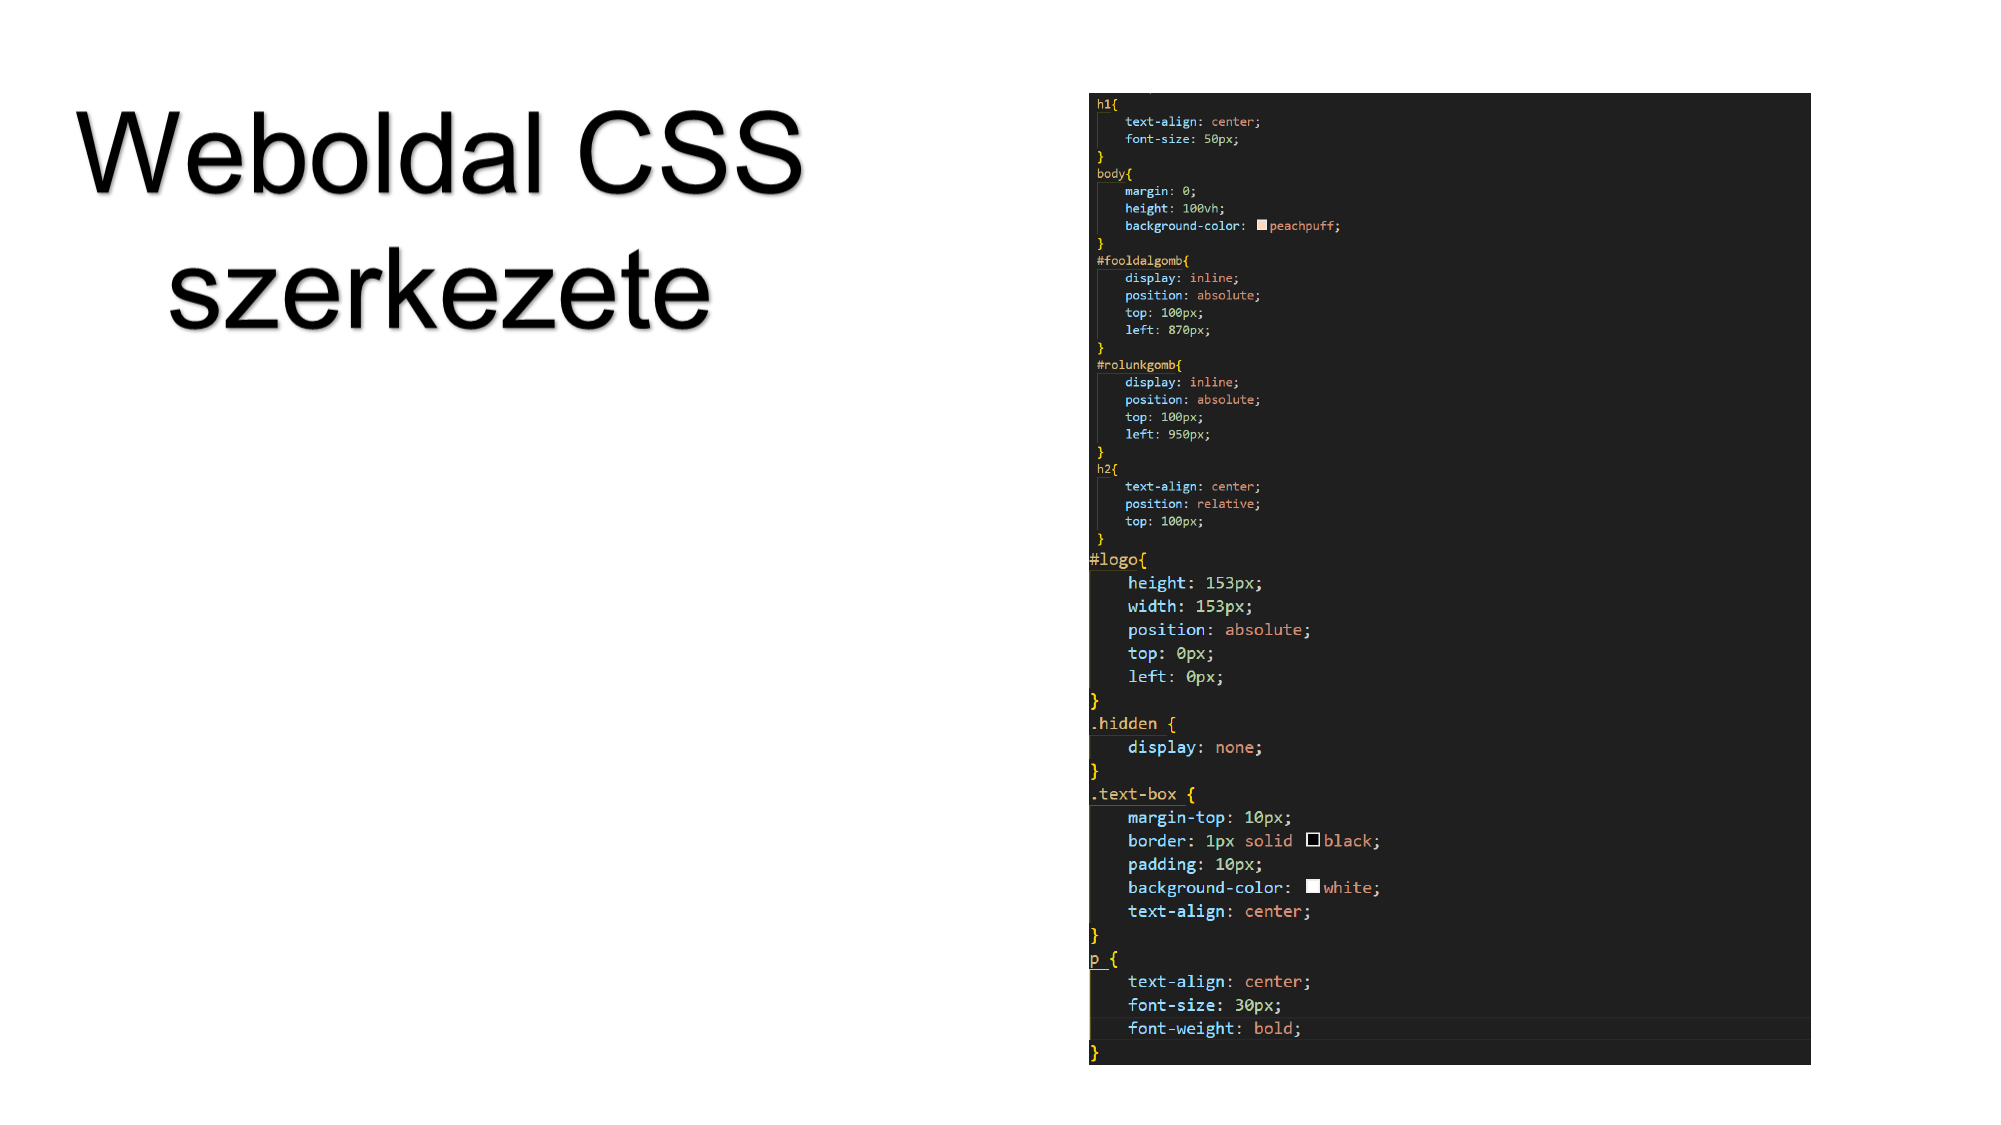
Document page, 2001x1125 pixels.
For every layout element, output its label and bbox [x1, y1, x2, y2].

picture [1088, 93, 1811, 1066]
picture [0, 44, 883, 431]
